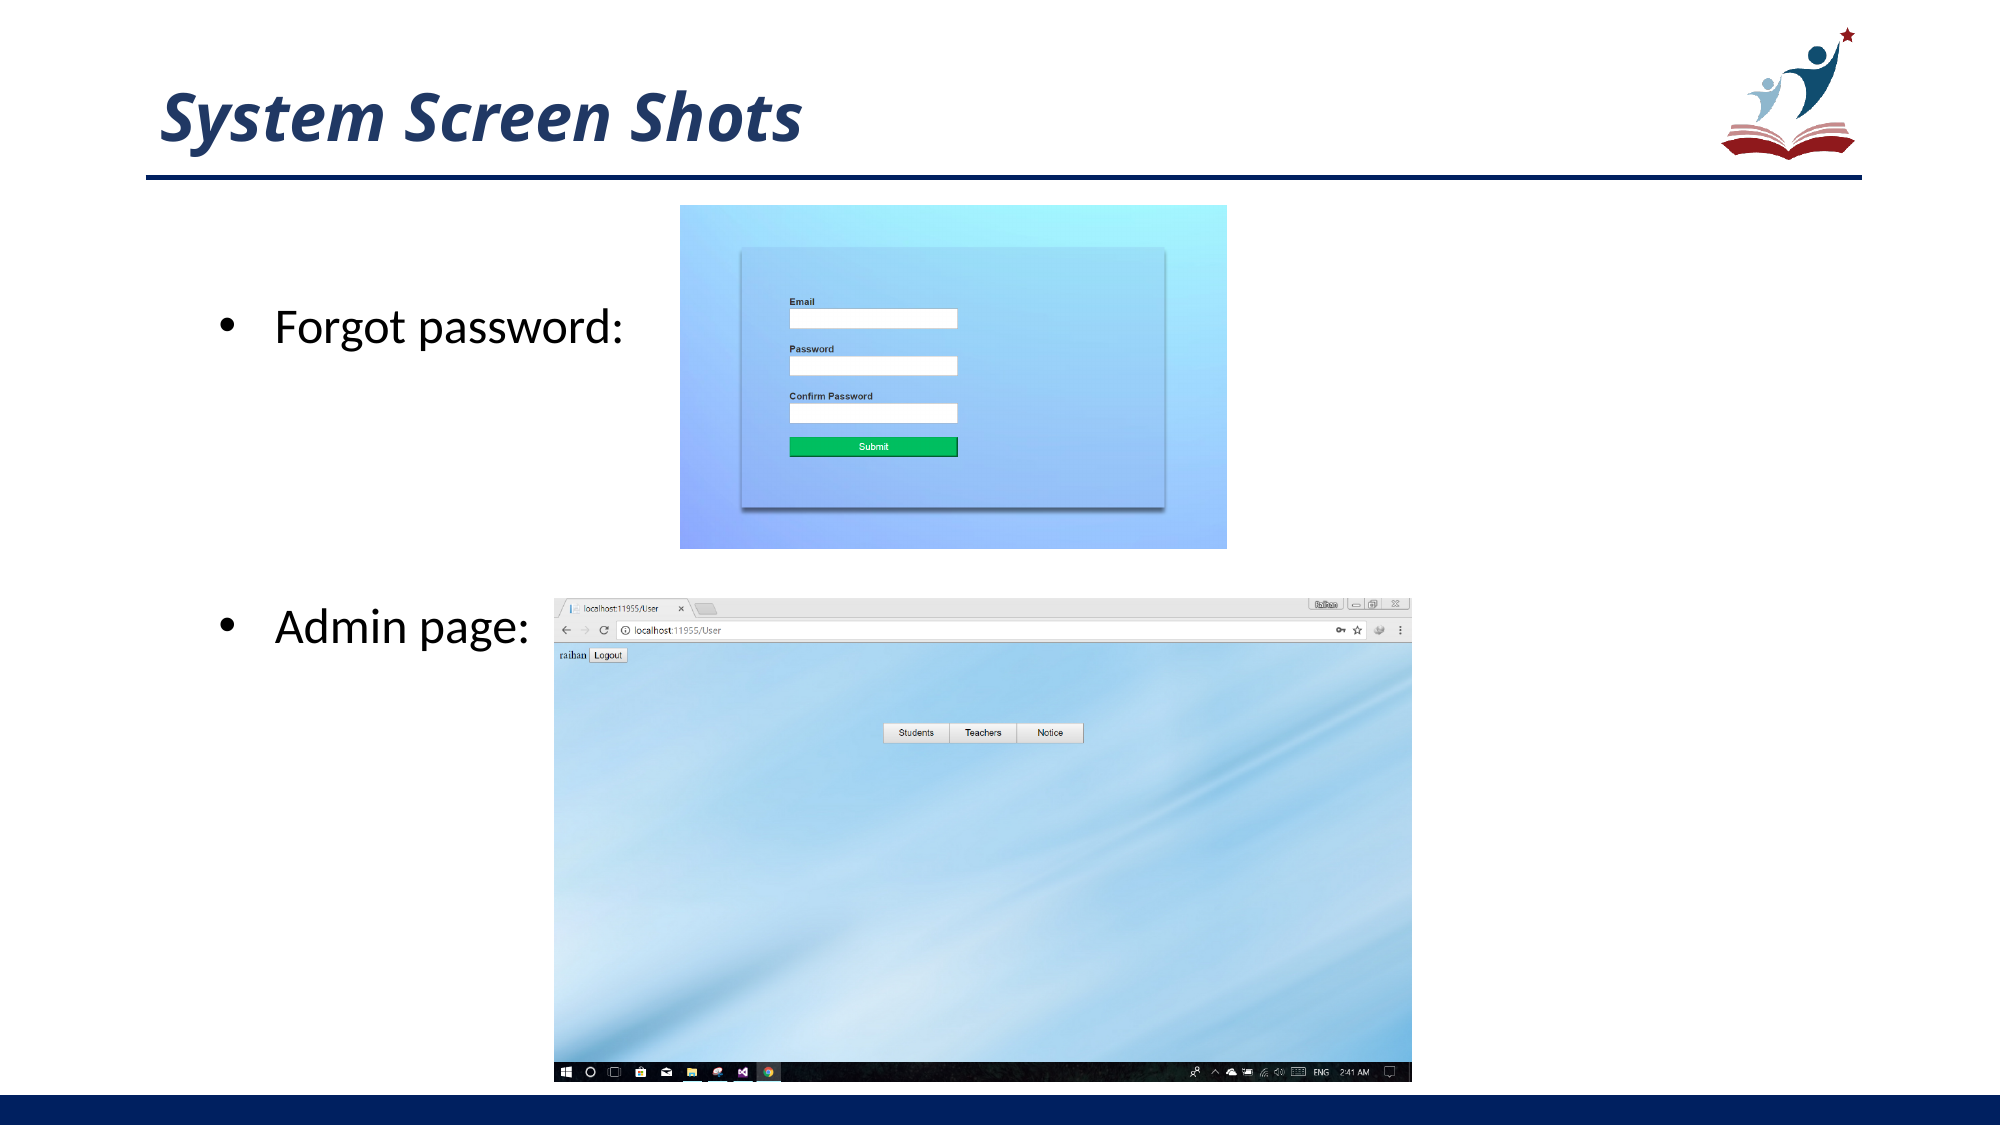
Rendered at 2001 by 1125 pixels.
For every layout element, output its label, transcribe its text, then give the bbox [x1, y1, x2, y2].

picture [1721, 27, 1855, 160]
picture [680, 205, 1227, 549]
title System Screen Shots [145, 62, 1762, 178]
subtitle Forgot password: Admin page: [203, 293, 1704, 940]
picture [554, 598, 1412, 1082]
